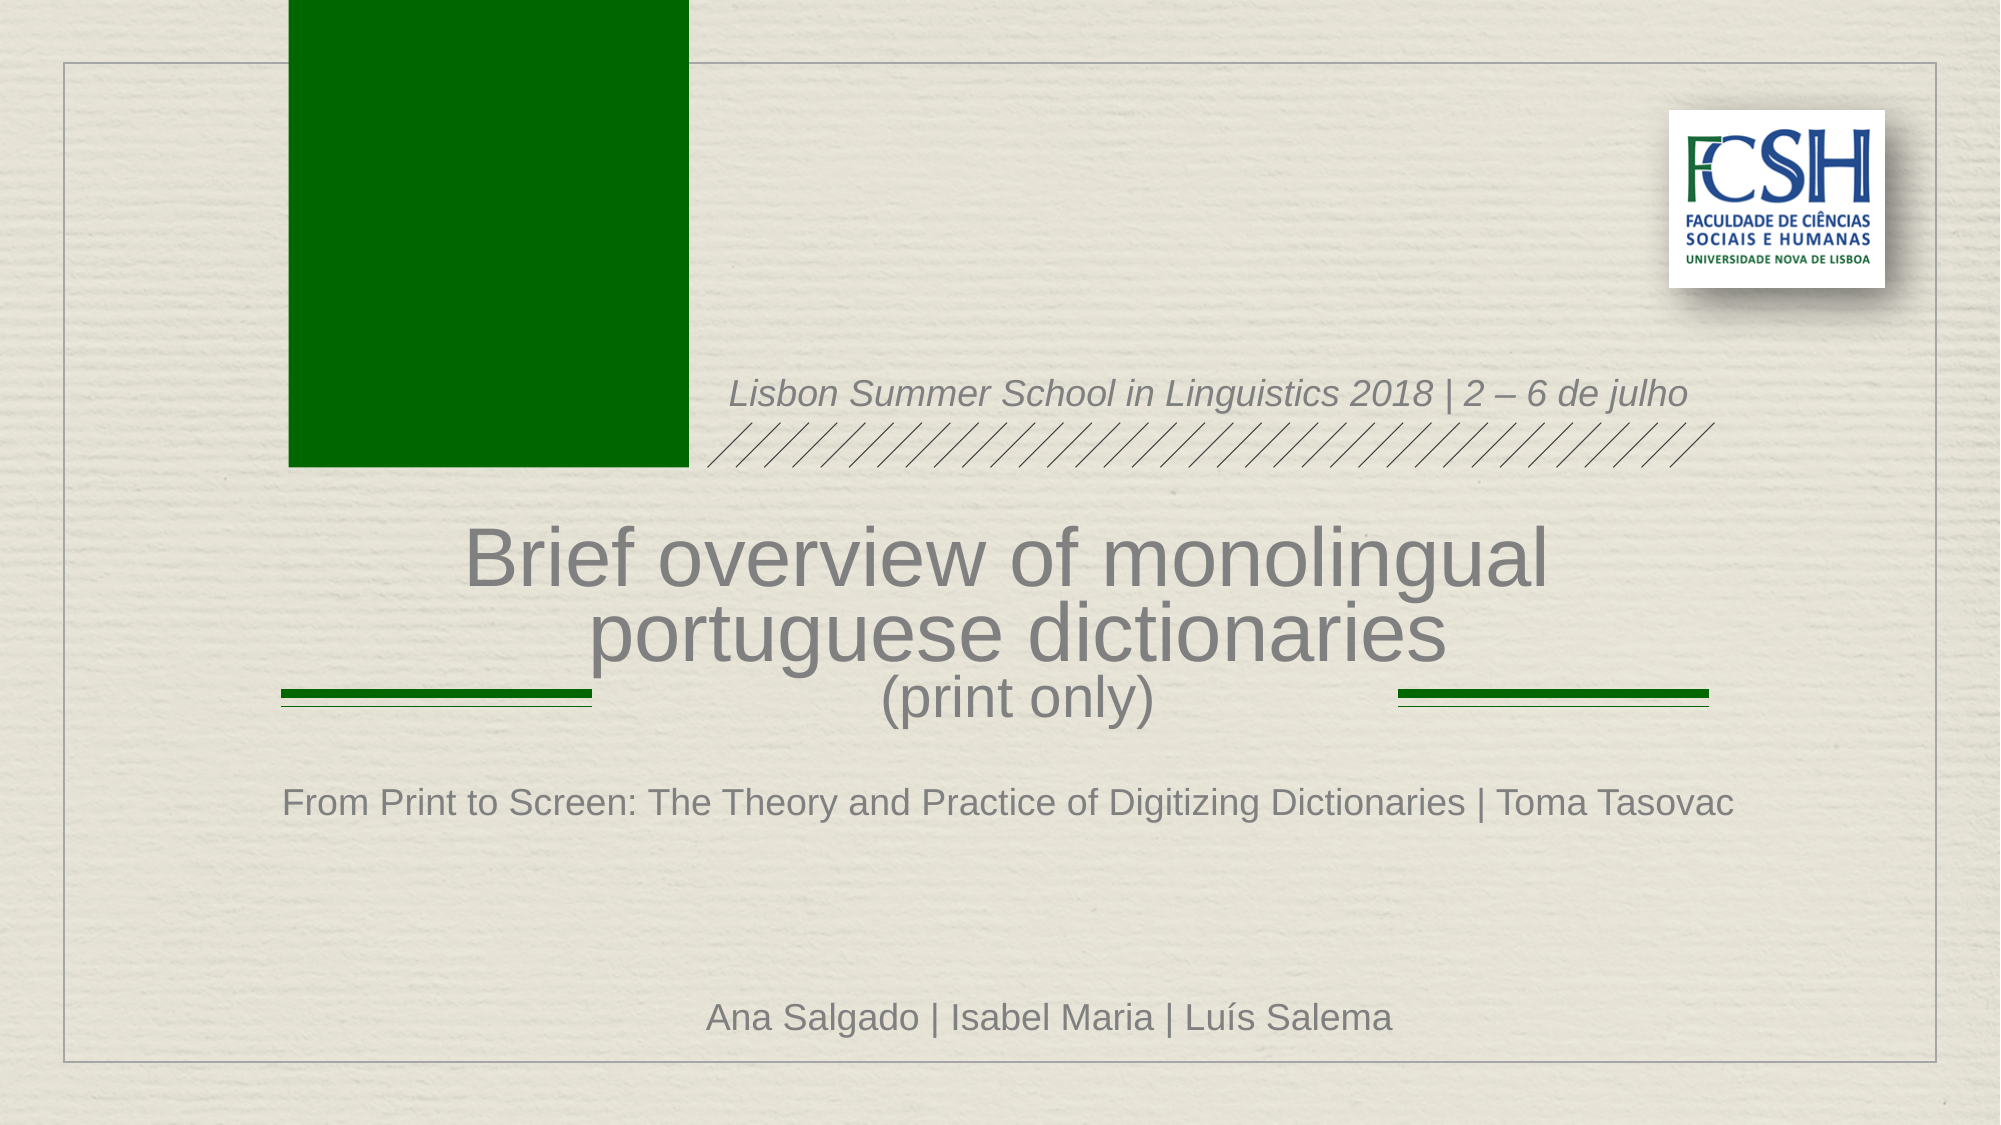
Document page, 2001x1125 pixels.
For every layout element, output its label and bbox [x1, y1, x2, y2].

text_box [280, 693, 592, 707]
text_box [1398, 693, 1710, 707]
text_box [707, 422, 1715, 468]
picture [0, 0, 2000, 1125]
